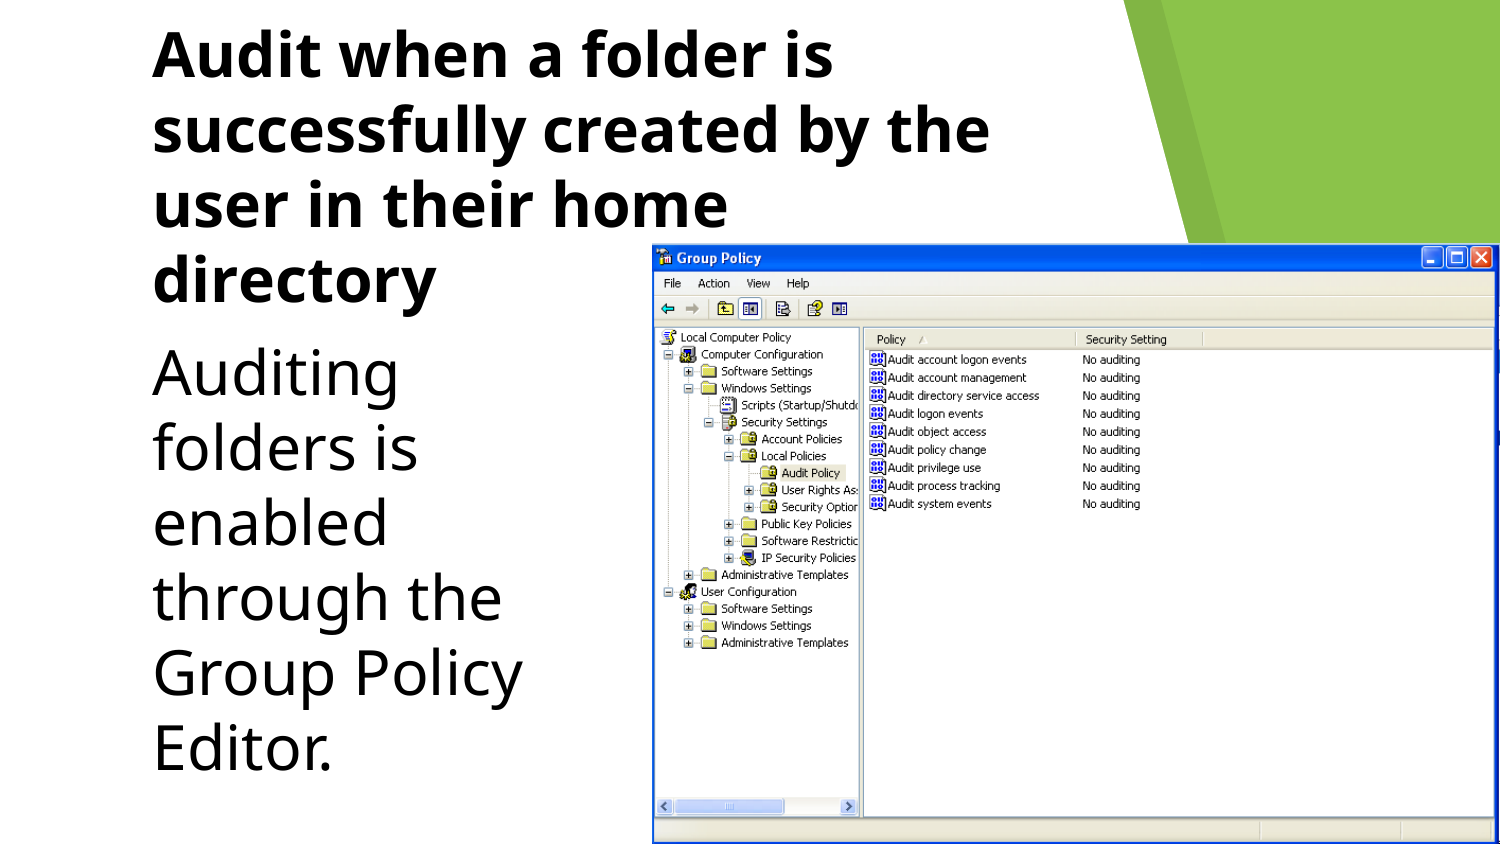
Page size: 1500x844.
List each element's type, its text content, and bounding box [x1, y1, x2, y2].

title Audit when a folder is successfully created by the user in their home directory [137, 0, 1011, 318]
picture [652, 242, 1500, 844]
list Auditing folders is enabled through the Group Policy Editor. [137, 318, 546, 483]
